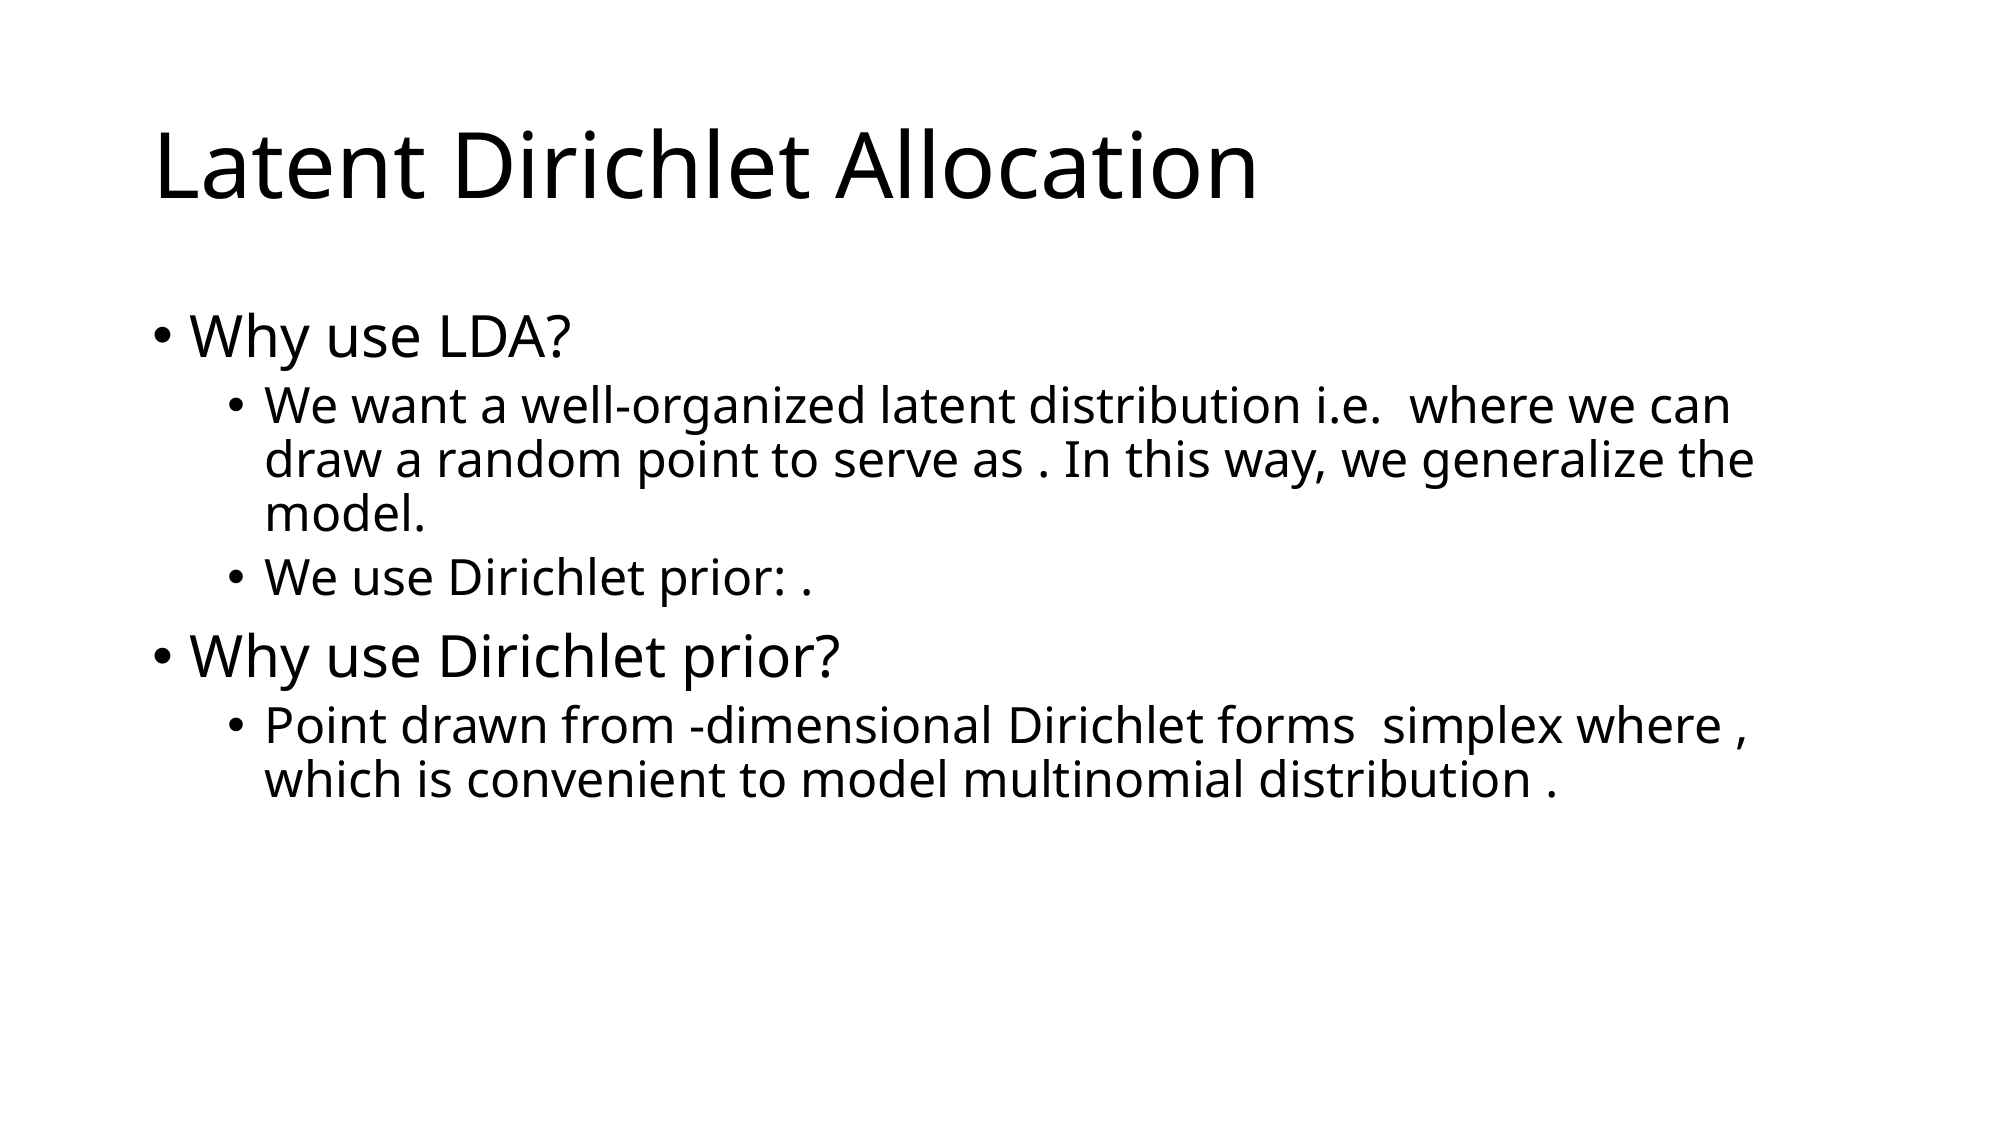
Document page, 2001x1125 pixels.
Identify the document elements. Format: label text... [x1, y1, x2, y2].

title Latent Dirichlet Allocation [137, 59, 1863, 278]
